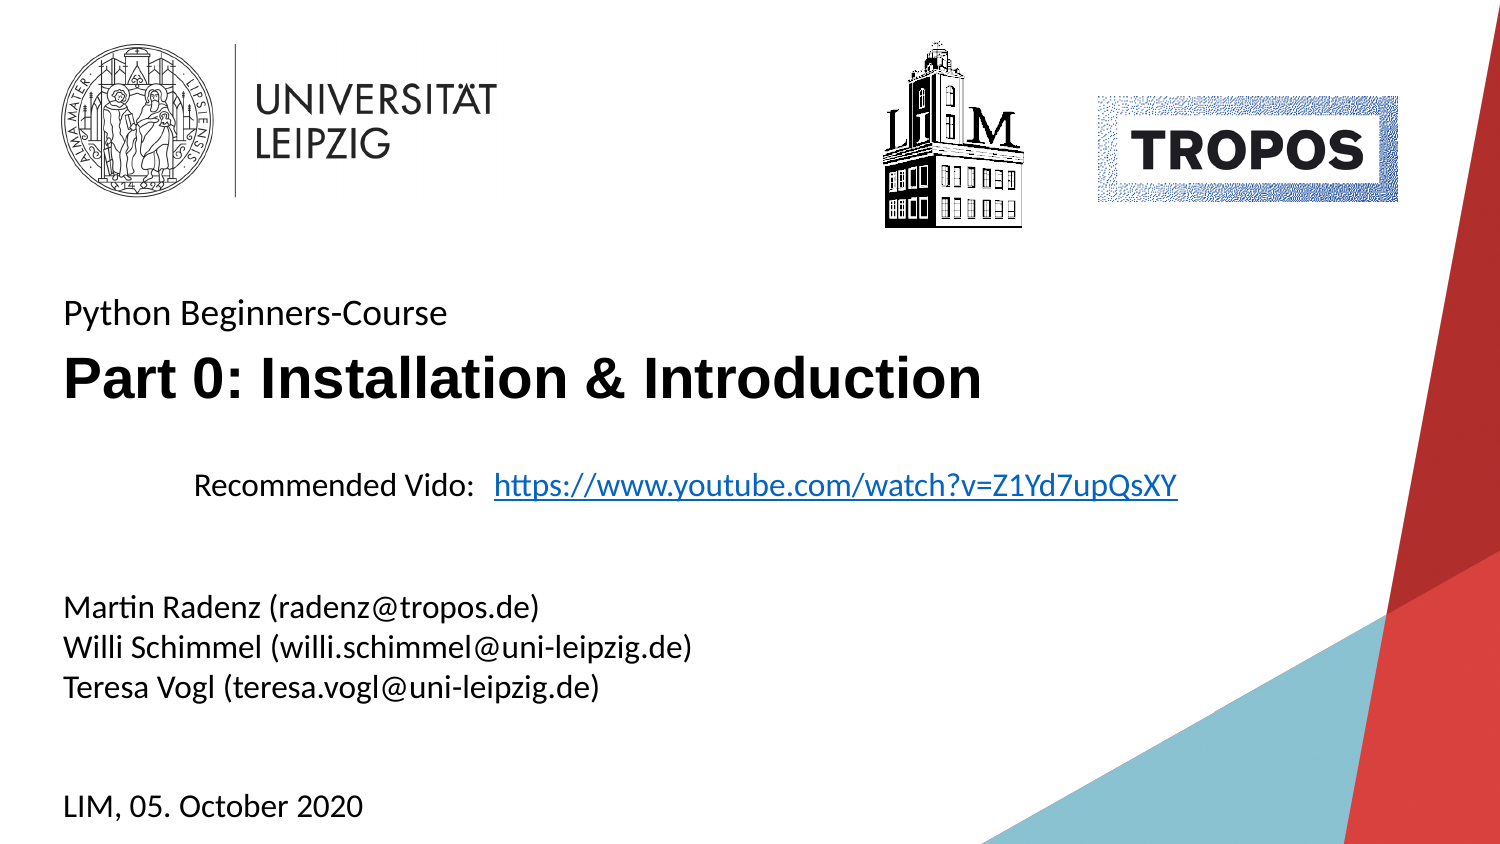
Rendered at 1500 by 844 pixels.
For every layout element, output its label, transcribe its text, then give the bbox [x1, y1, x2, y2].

text_box Martin Radenz (radenz@tropos.de) Willi Schimmel (willi.schimmel@uni-leipzig.de) Teresa Vogl (teresa.vogl@uni-leipzig.de) LIM, 05. October 2020 [48, 577, 799, 832]
picture [883, 0, 1500, 844]
picture [60, 42, 540, 198]
subtitle Python Beginners-Course [48, 263, 1099, 342]
title Part 0: Installation & Introduction [48, 341, 1376, 585]
text_box Recommended Vido: https://www.youtube.com/watch?v=Z1Yd7upQsXY [178, 455, 1193, 511]
